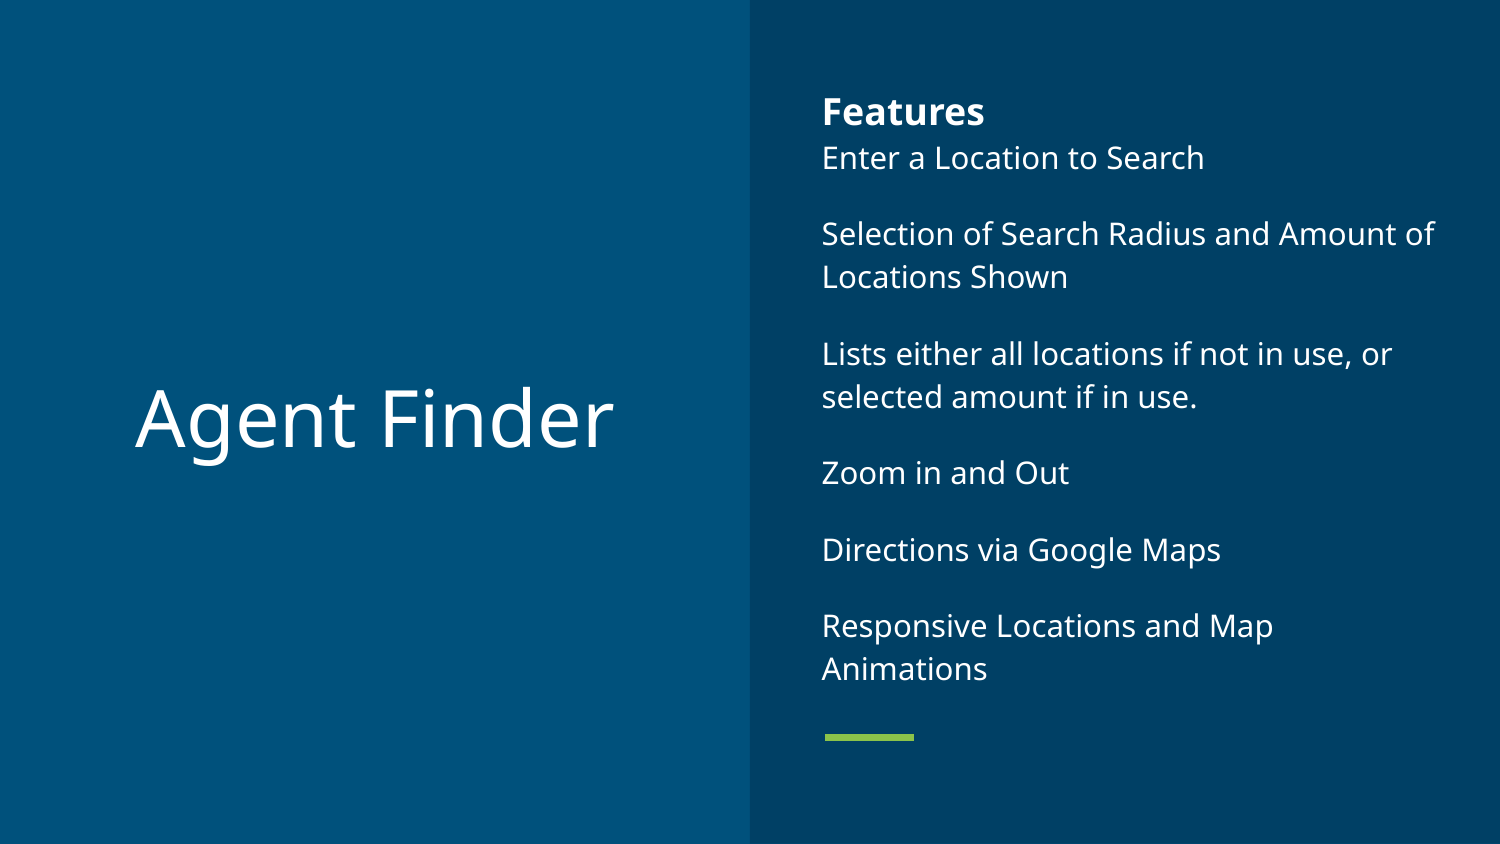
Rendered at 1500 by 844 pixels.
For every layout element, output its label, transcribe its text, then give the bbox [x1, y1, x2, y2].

title Agent Finder [43, 292, 708, 541]
list Features Enter a Location to Search Selection of Search Radius and Amount of Locations Shown Lists either all locations if not in use, or selected amount if in use. Zoom in and Out Directions via Google Maps Responsive Locations and Map Animations [806, 118, 1452, 725]
